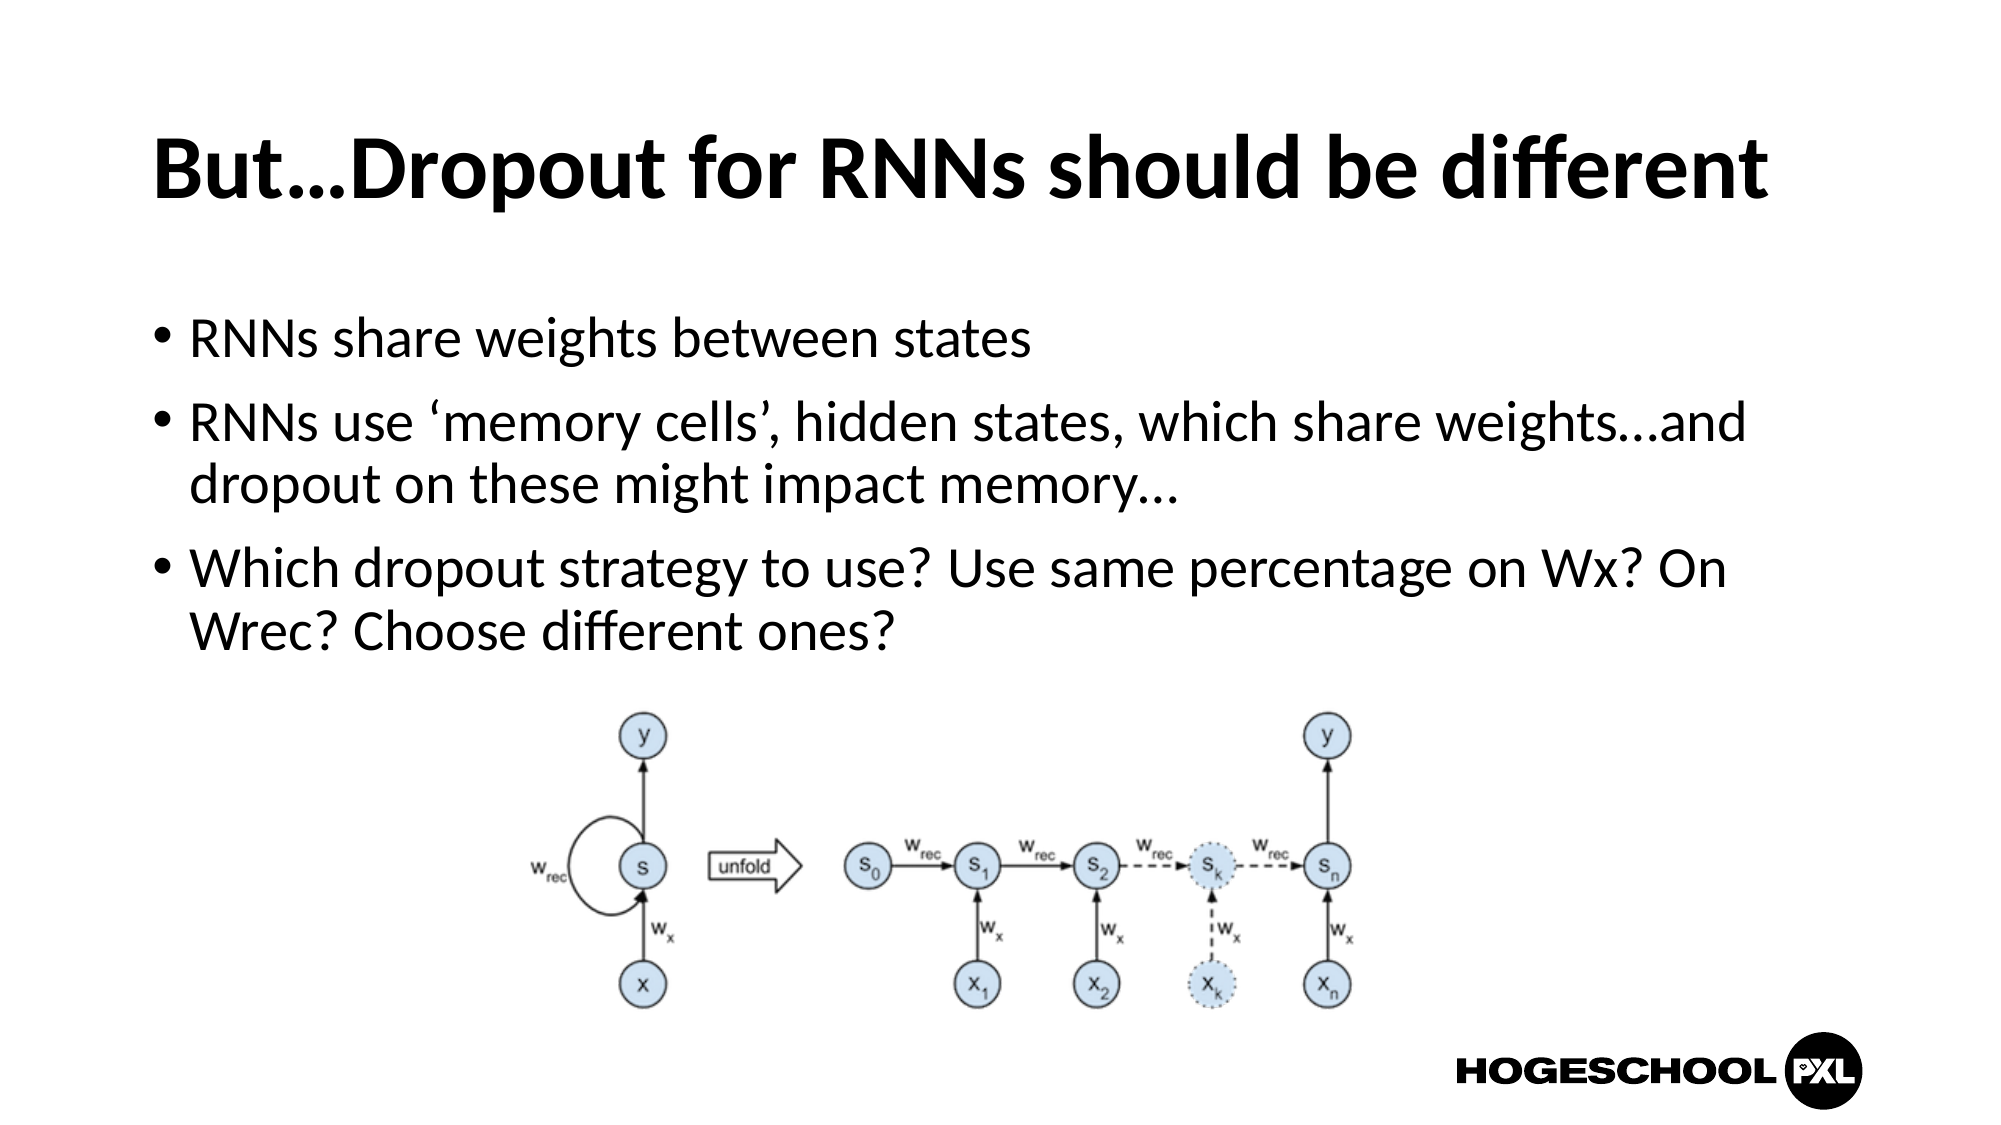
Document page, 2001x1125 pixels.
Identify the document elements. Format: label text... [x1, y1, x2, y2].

list RNNs share weights between states RNNs use ‘memory cells’, hidden states, which share weights…and dropout on these might impact memory… Which dropout strategy to use? Use same percentage on Wx? On Wrec? Choose different ones? [137, 299, 1863, 1014]
picture [516, 686, 1377, 1036]
title But…Dropout for RNNs should be different [137, 59, 1863, 278]
